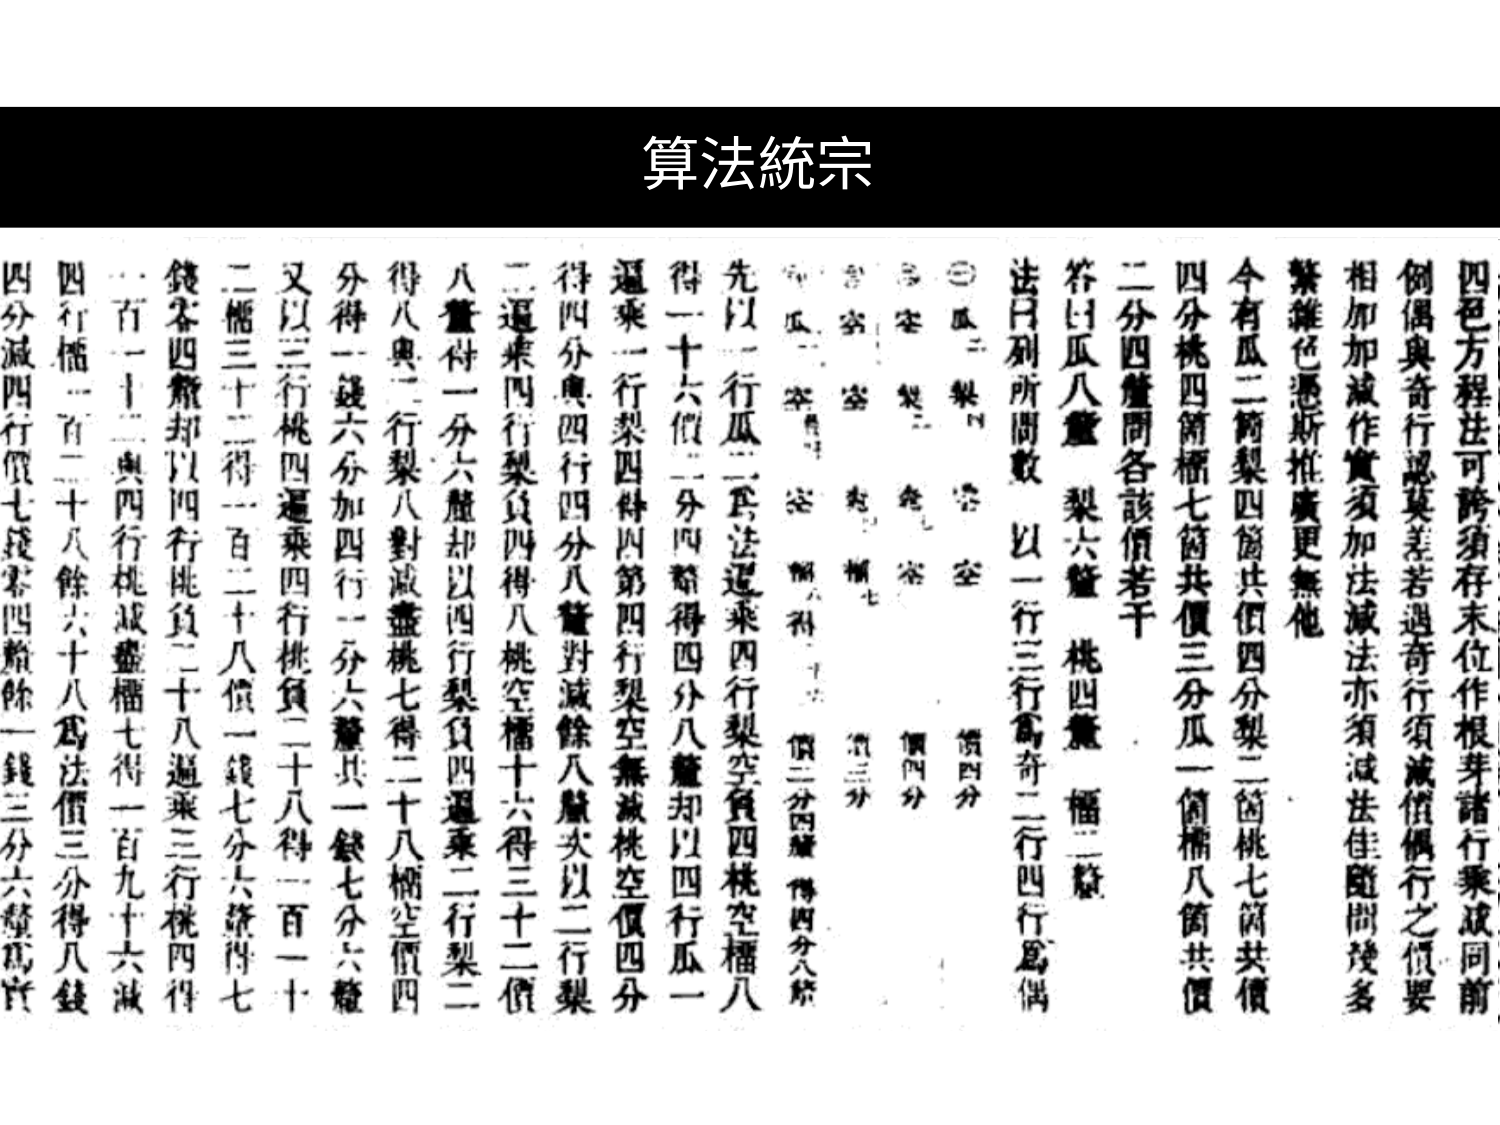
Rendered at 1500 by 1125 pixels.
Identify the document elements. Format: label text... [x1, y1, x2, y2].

title 算法統宗 [68, 105, 1448, 228]
picture [0, 237, 1500, 1031]
text_box [0, 106, 1500, 229]
